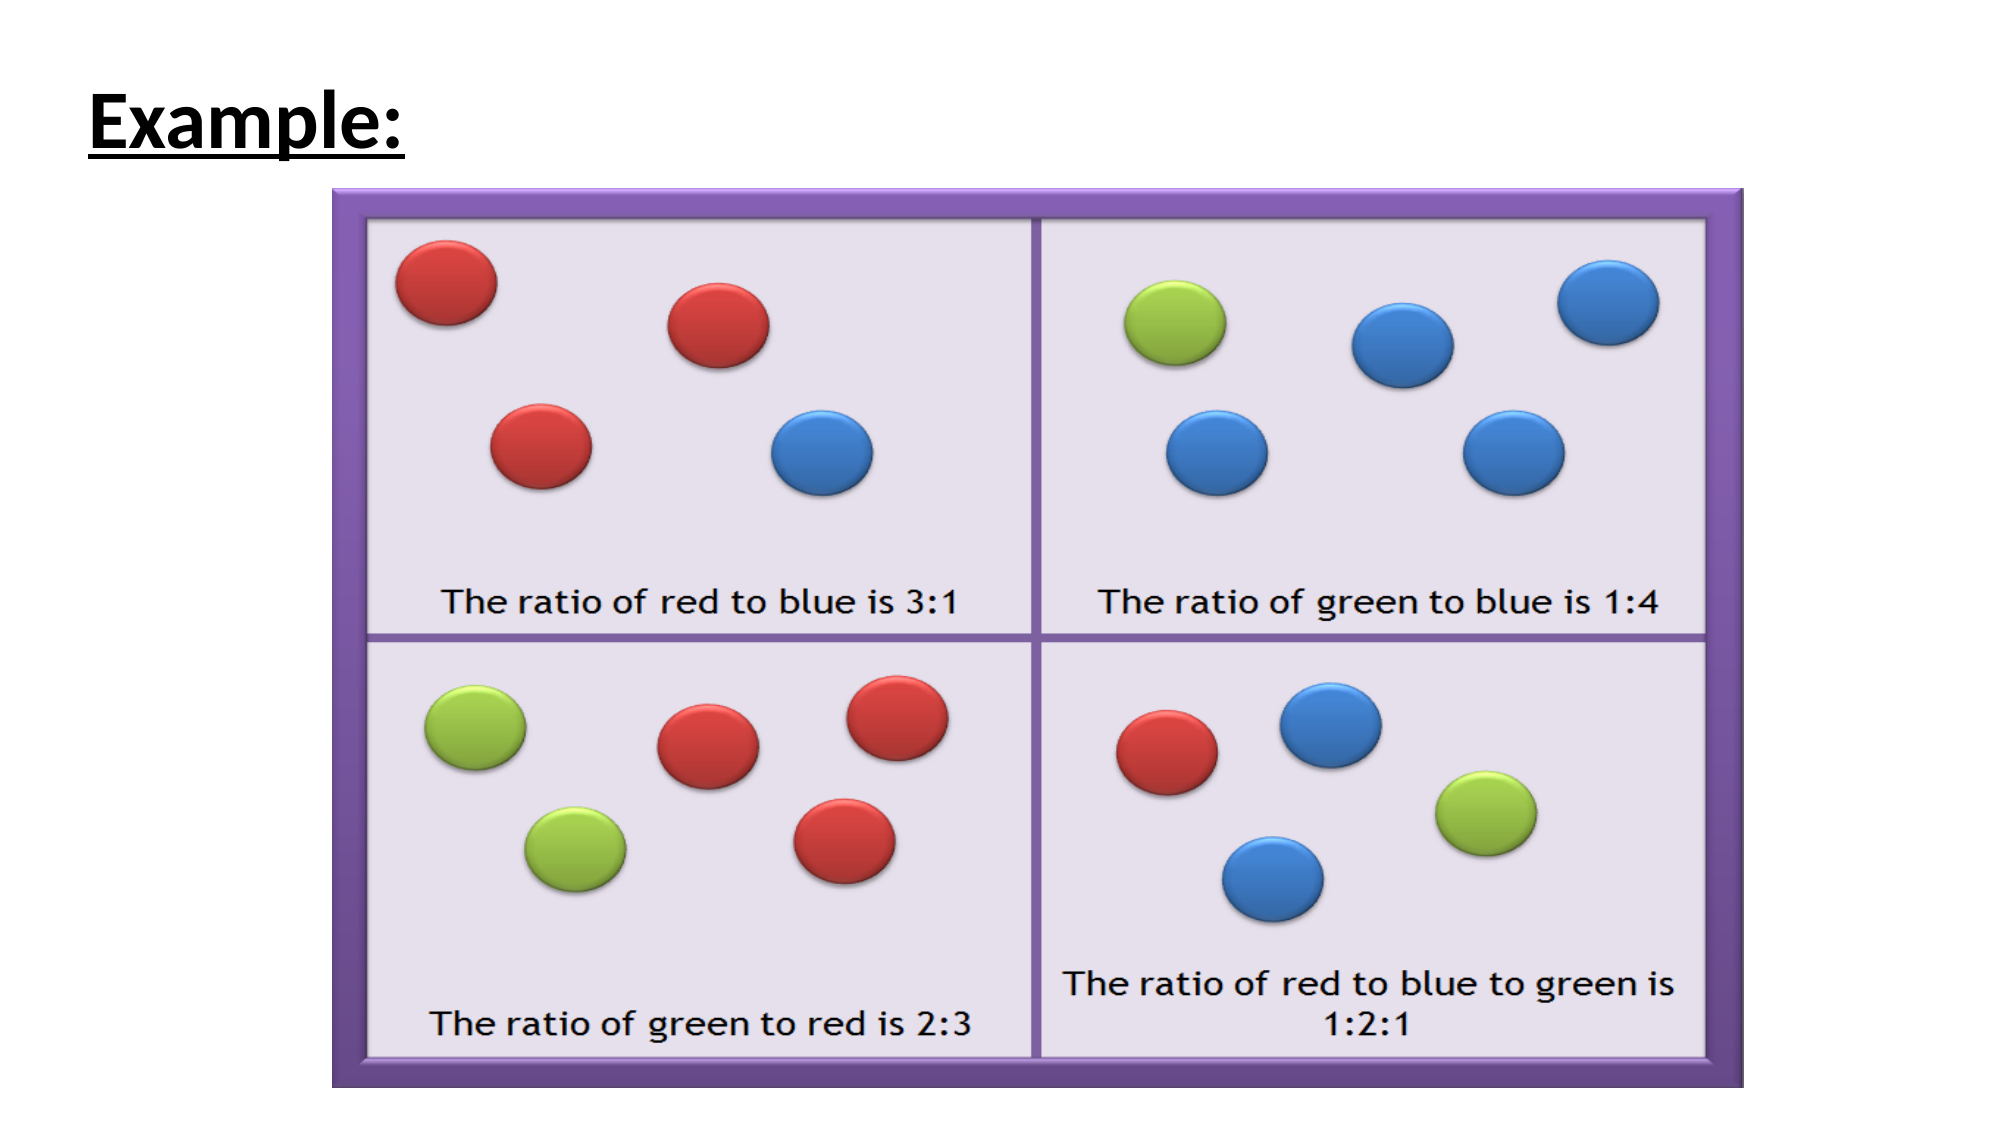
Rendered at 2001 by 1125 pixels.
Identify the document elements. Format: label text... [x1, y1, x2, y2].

text_box Example: [73, 57, 458, 173]
picture [332, 188, 1744, 1088]
